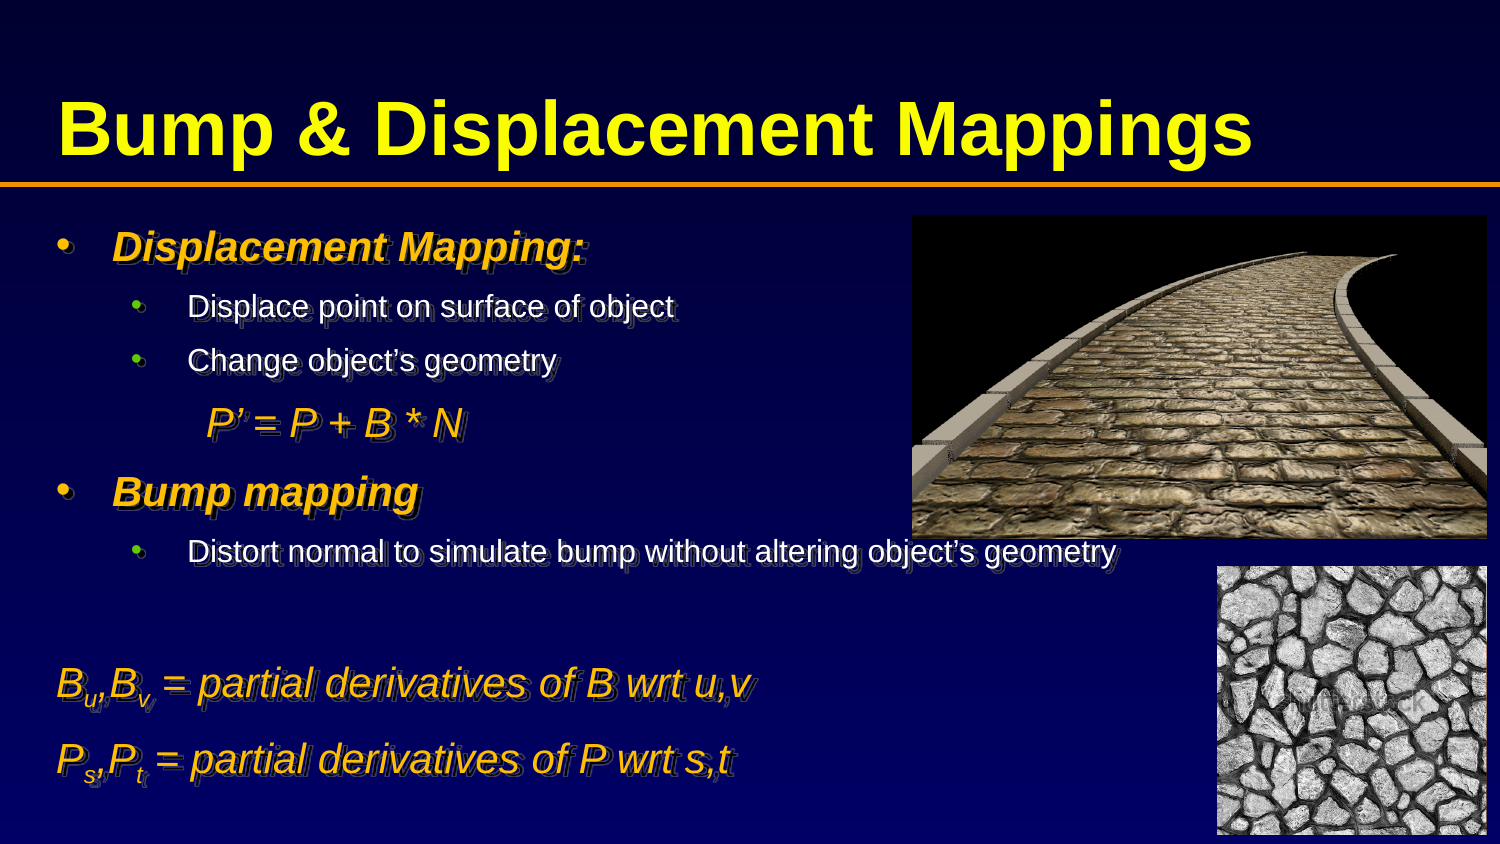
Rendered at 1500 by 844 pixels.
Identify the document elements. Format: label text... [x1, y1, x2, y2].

picture [912, 215, 1487, 539]
picture [1217, 566, 1487, 835]
title Bump & Displacement Mappings [42, 37, 1450, 179]
